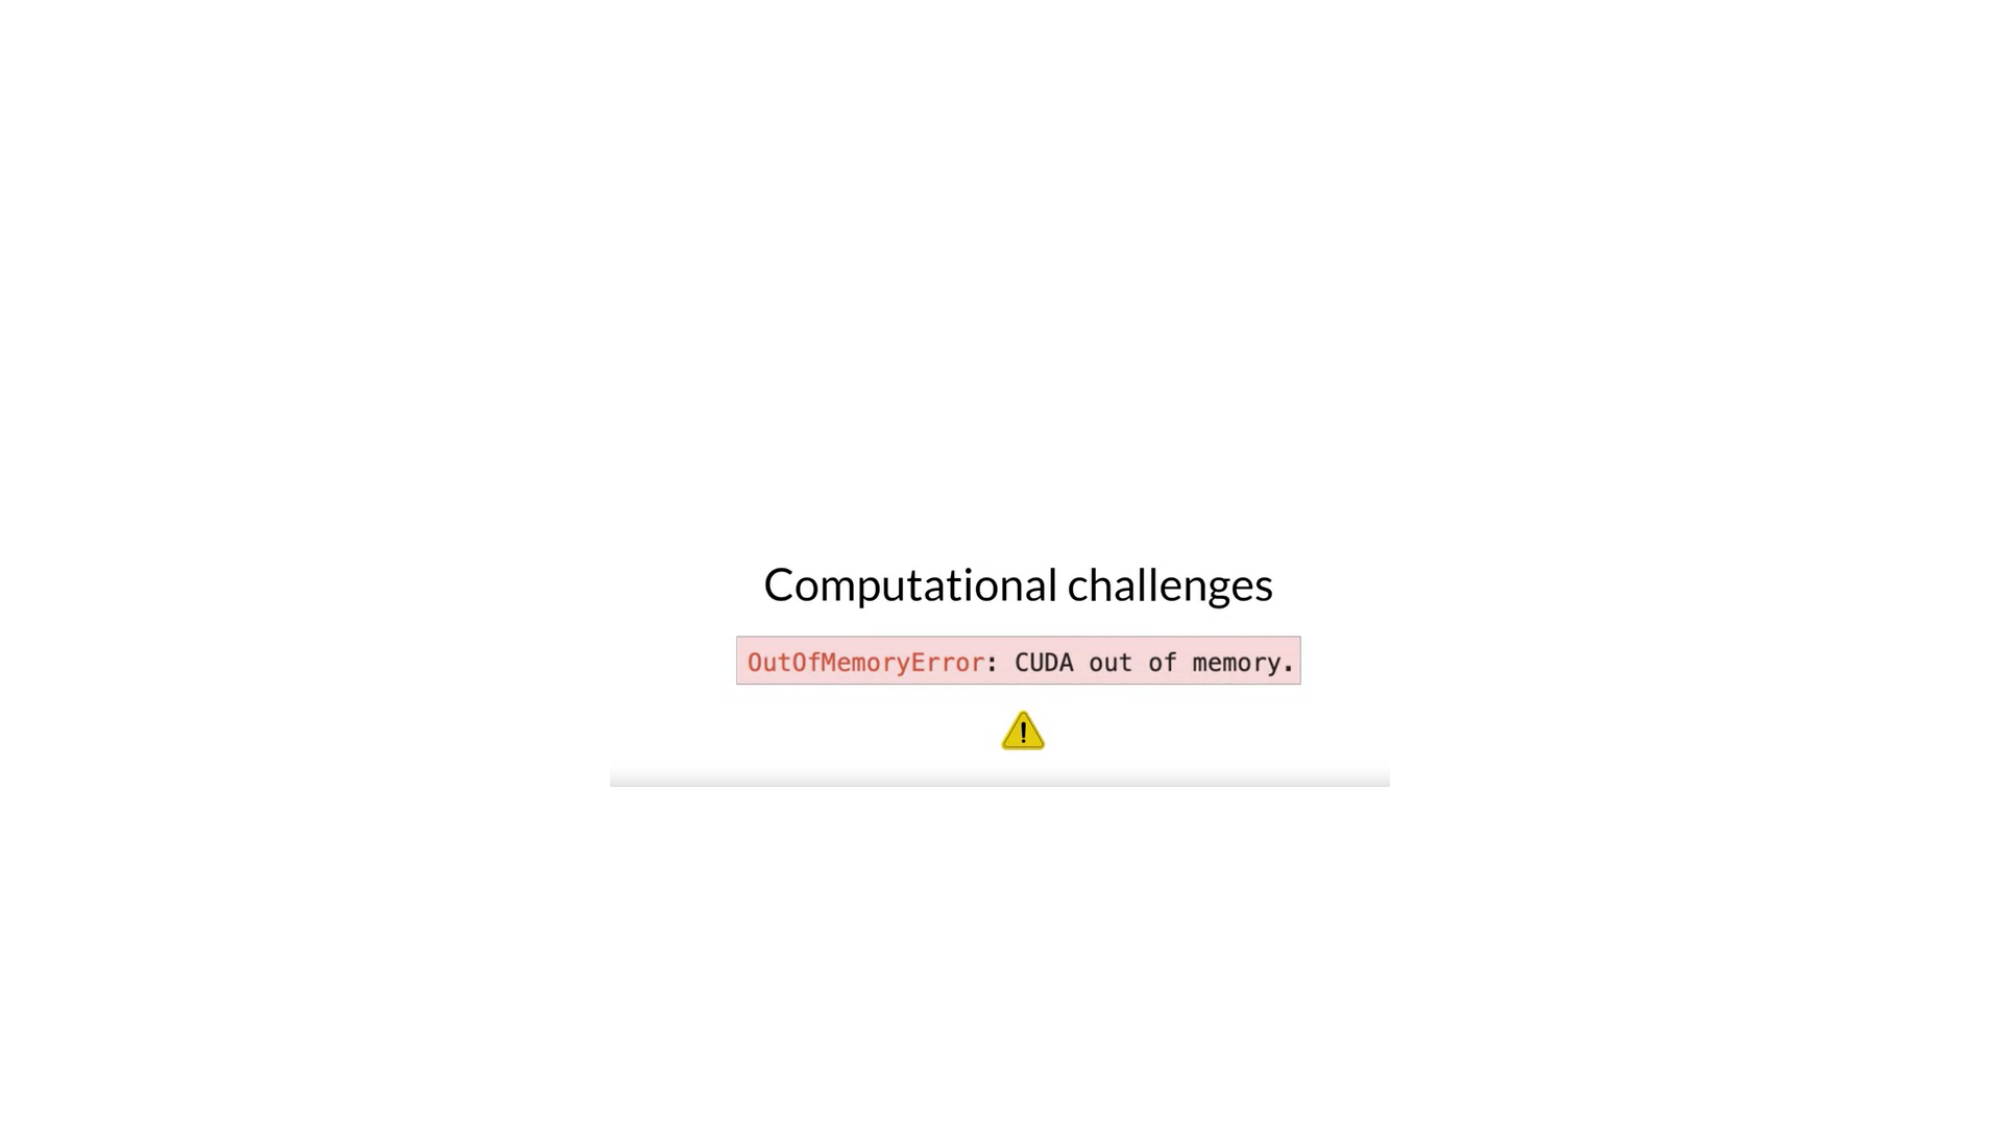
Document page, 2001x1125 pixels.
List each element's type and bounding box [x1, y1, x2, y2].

picture [610, 338, 1390, 787]
